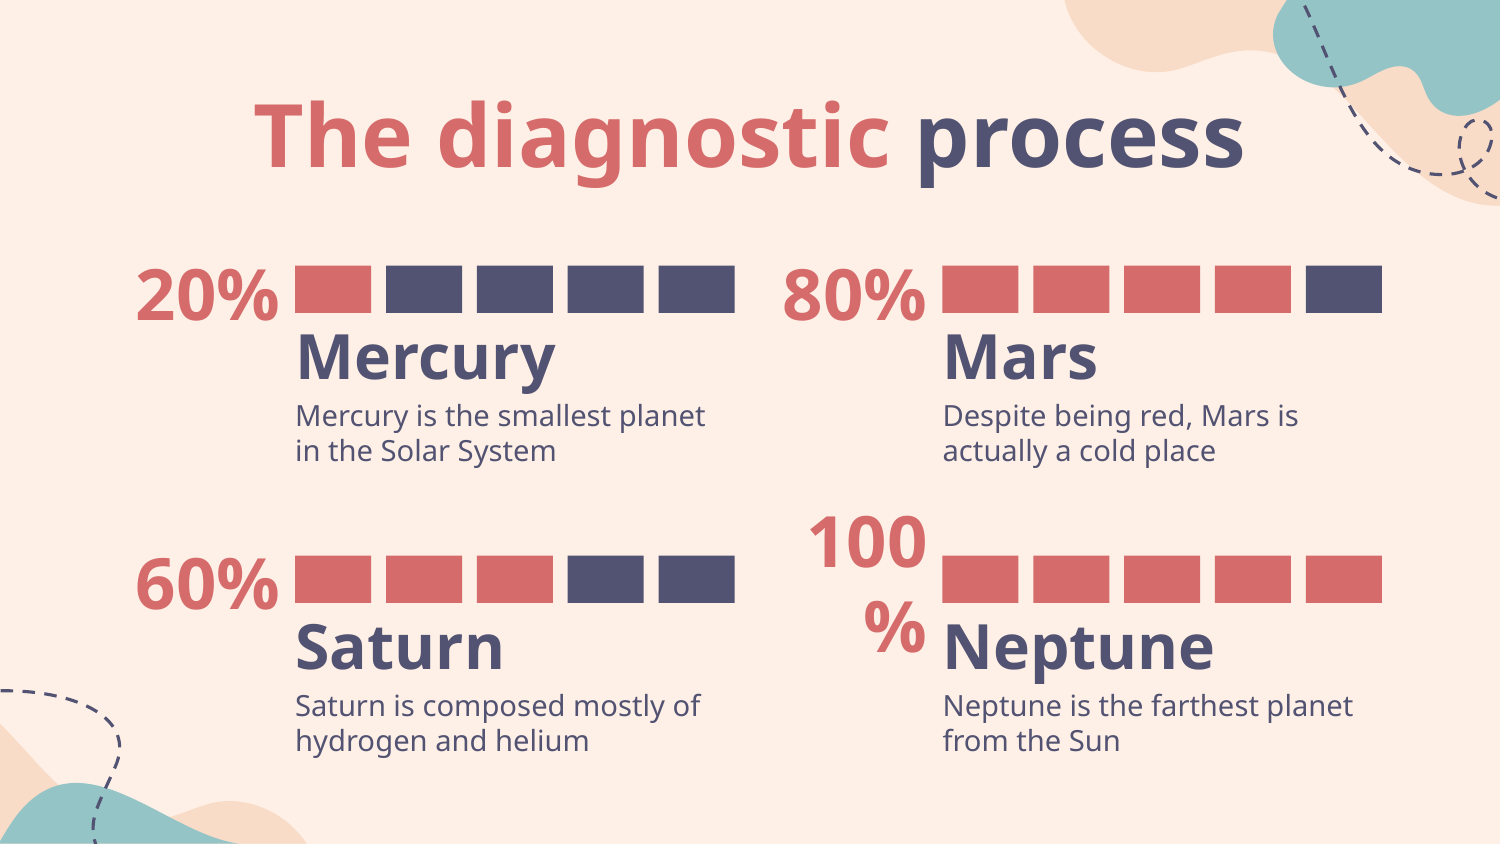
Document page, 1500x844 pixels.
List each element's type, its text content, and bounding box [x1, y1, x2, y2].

subtitle Despite being red, Mars is actually a cold place [942, 382, 1382, 466]
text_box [942, 265, 1383, 314]
title 80% [765, 256, 943, 327]
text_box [294, 555, 735, 604]
subtitle Saturn is composed mostly of hydrogen and helium [295, 672, 735, 756]
title 20% [118, 256, 296, 327]
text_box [942, 555, 1383, 604]
title Mercury [295, 327, 735, 382]
title The diagnostic process [118, 88, 1382, 200]
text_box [294, 265, 735, 314]
title Neptune [942, 617, 1382, 672]
title 60% [118, 546, 296, 617]
title 100% [765, 546, 943, 617]
title Saturn [295, 617, 735, 672]
subtitle Mercury is the smallest planet in the Solar System [295, 382, 735, 466]
title Mars [942, 327, 1382, 382]
subtitle Neptune is the farthest planet from the Sun [942, 672, 1382, 756]
